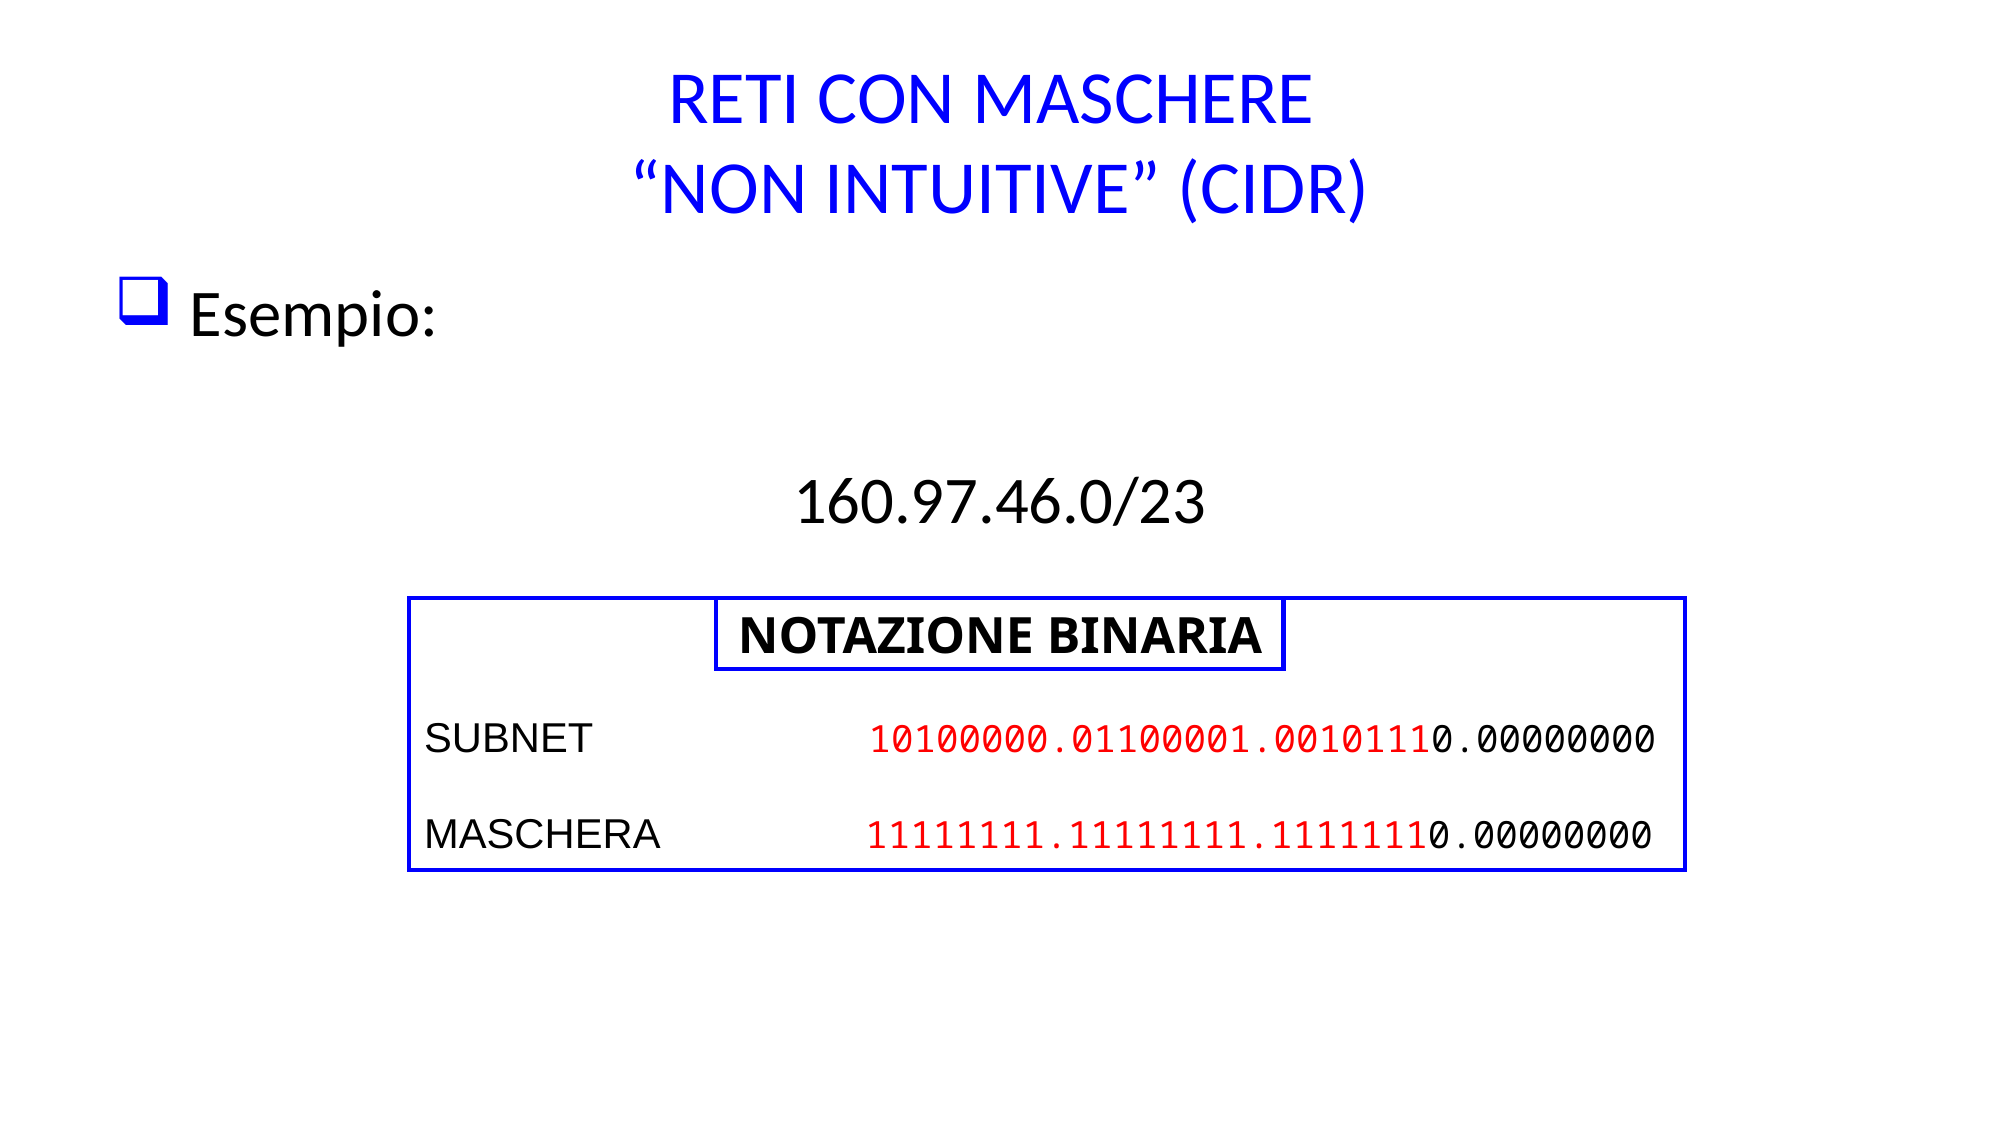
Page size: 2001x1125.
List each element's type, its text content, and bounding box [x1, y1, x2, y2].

list Esempio: 160.97.46.0/23 [99, 262, 1900, 1005]
text_box SUBNET 10100000.01100001.00101110.00000000 MASCHERA 11111111.11111111.11111110.00000000 [409, 597, 1686, 870]
title RETI CON MASCHERE “NON INTUITIVE” (CIDR) [99, 45, 1900, 233]
text_box NOTAZIONE BINARIA [716, 597, 1284, 669]
